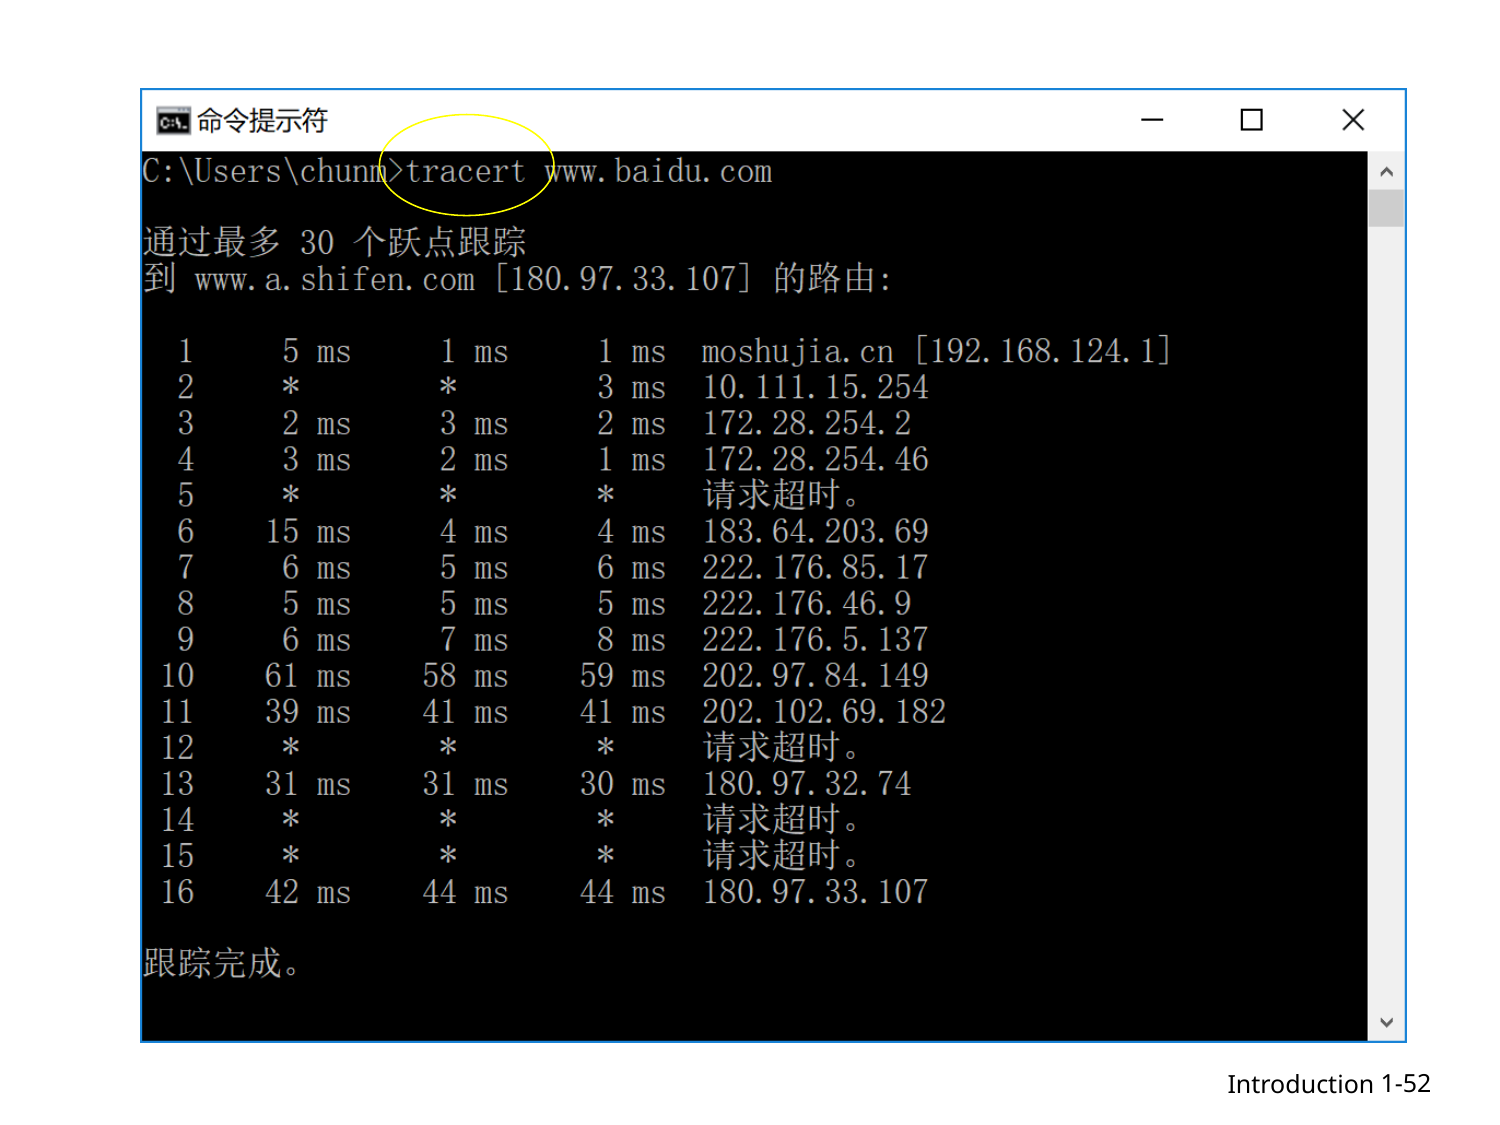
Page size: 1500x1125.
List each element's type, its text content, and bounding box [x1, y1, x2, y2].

picture [140, 87, 1407, 1044]
footer Introduction [914, 1060, 1391, 1109]
slide_number 1-52 [1365, 1059, 1477, 1106]
